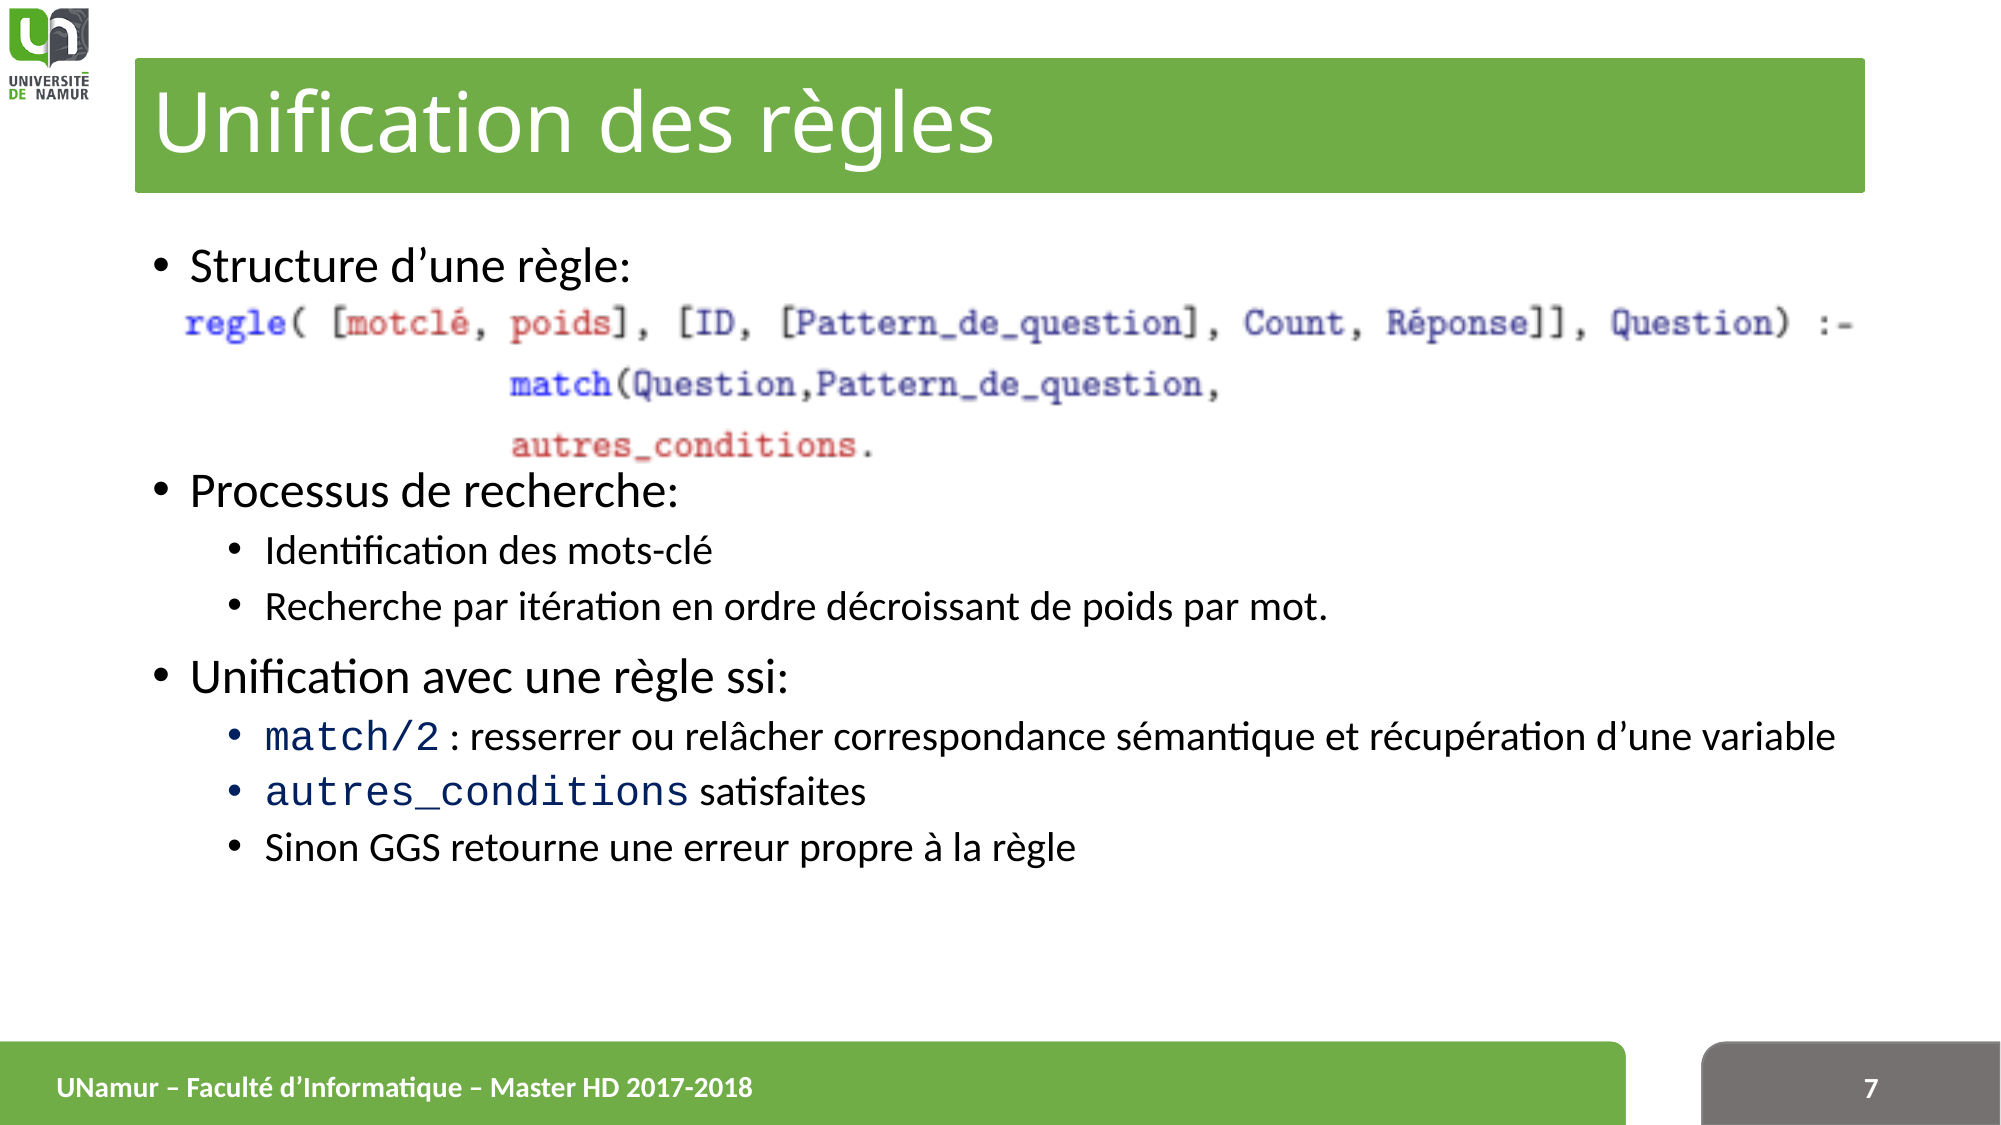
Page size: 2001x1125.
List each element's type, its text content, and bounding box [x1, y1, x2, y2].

picture [181, 302, 1863, 470]
picture [0, 0, 97, 108]
footer UNamur – Faculté d’Informatique – Master HD 2017-2018 [41, 1061, 1667, 1122]
title Unification des règles [135, 58, 1865, 193]
list Structure d’une règle: Processus de recherche: Identification des mots-clé Recherche par itération en ordre décroissant de poids par mot. Unification avec une règle ssi: match/2 : resserrer ou relâcher correspondance sémantique et récupération d’une variable autres_conditions satisfaites Sinon GGS retourne une erreur propre à la règle [137, 232, 1863, 993]
